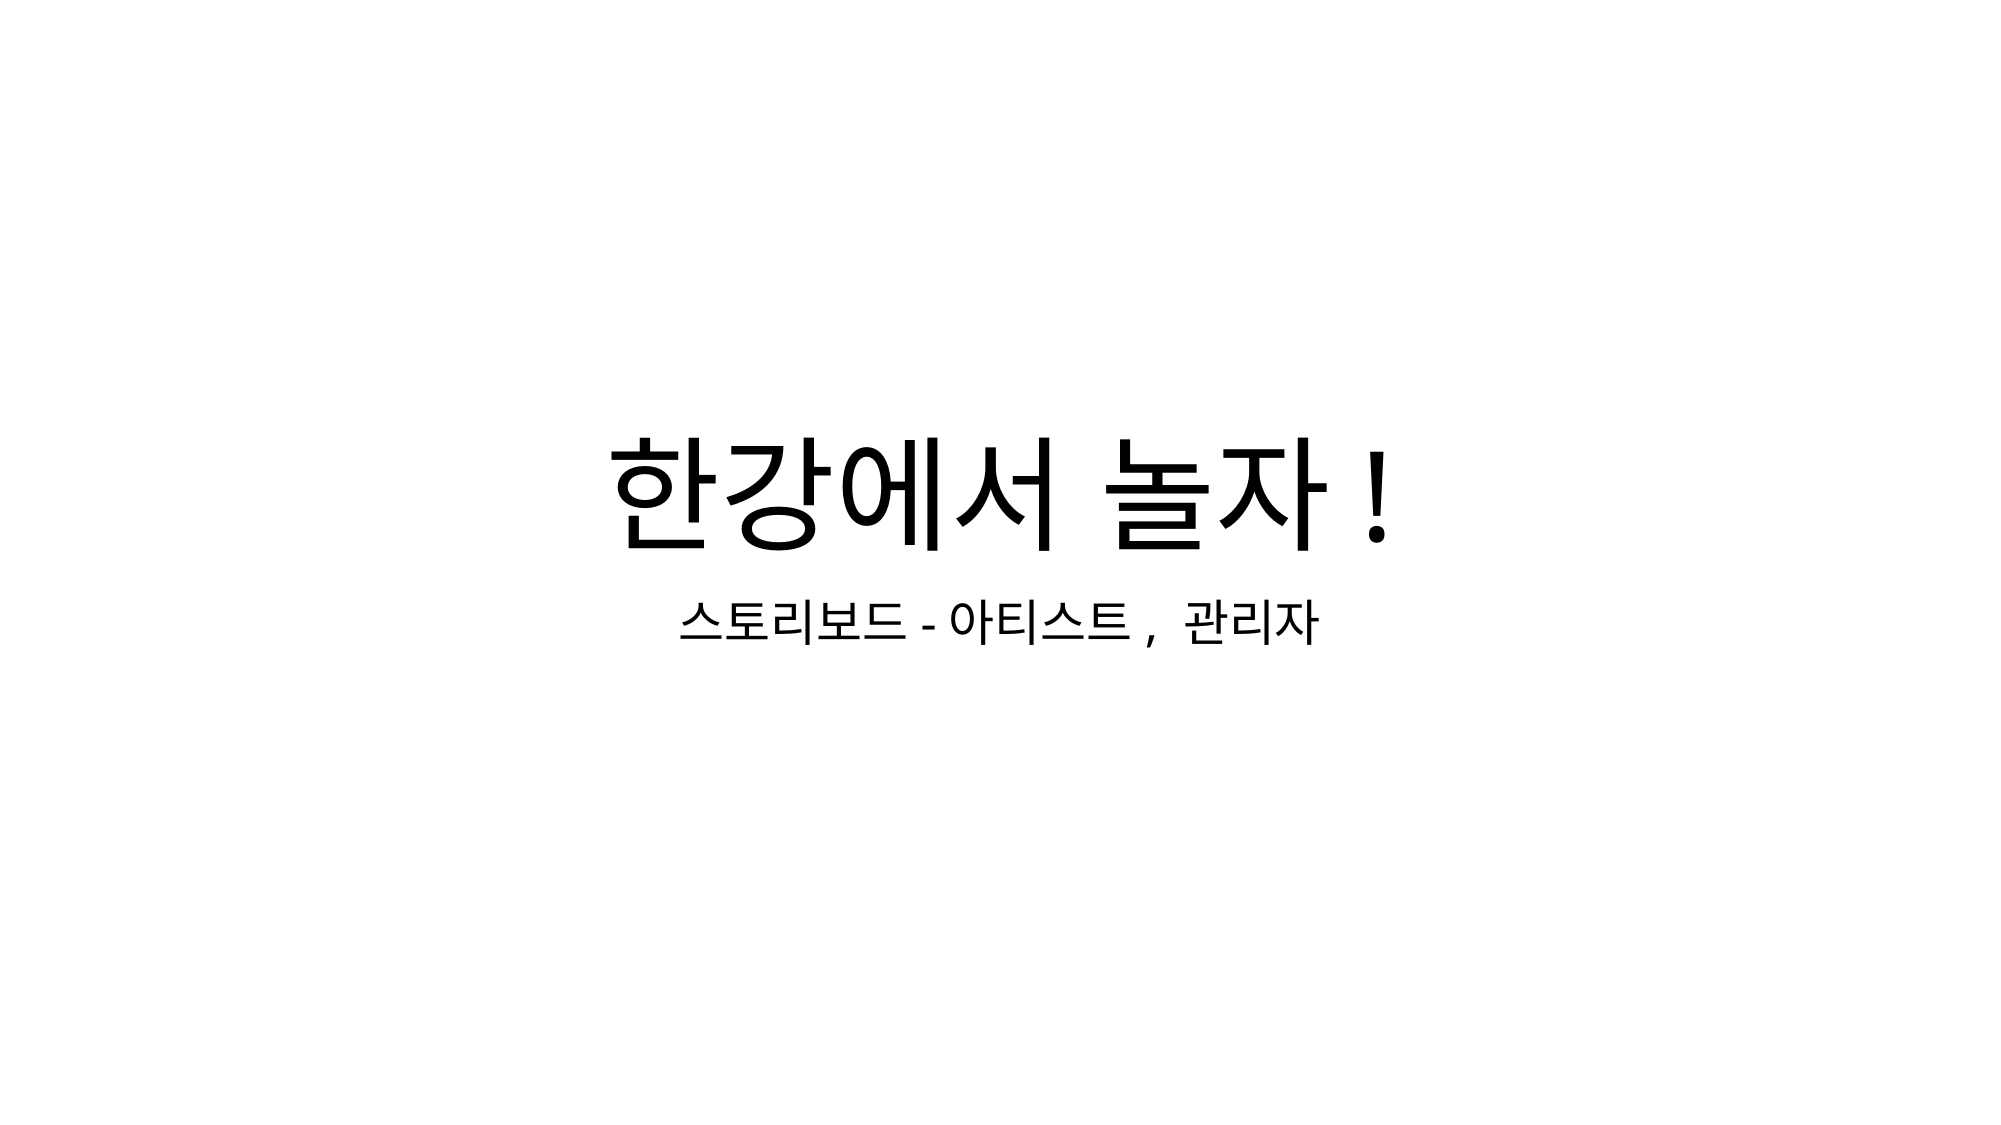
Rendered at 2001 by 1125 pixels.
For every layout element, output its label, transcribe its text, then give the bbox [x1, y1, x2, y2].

subtitle 스토리보드-아티스트, 관리자 [249, 590, 1750, 863]
title 한강에서 놀자! [249, 184, 1750, 576]
